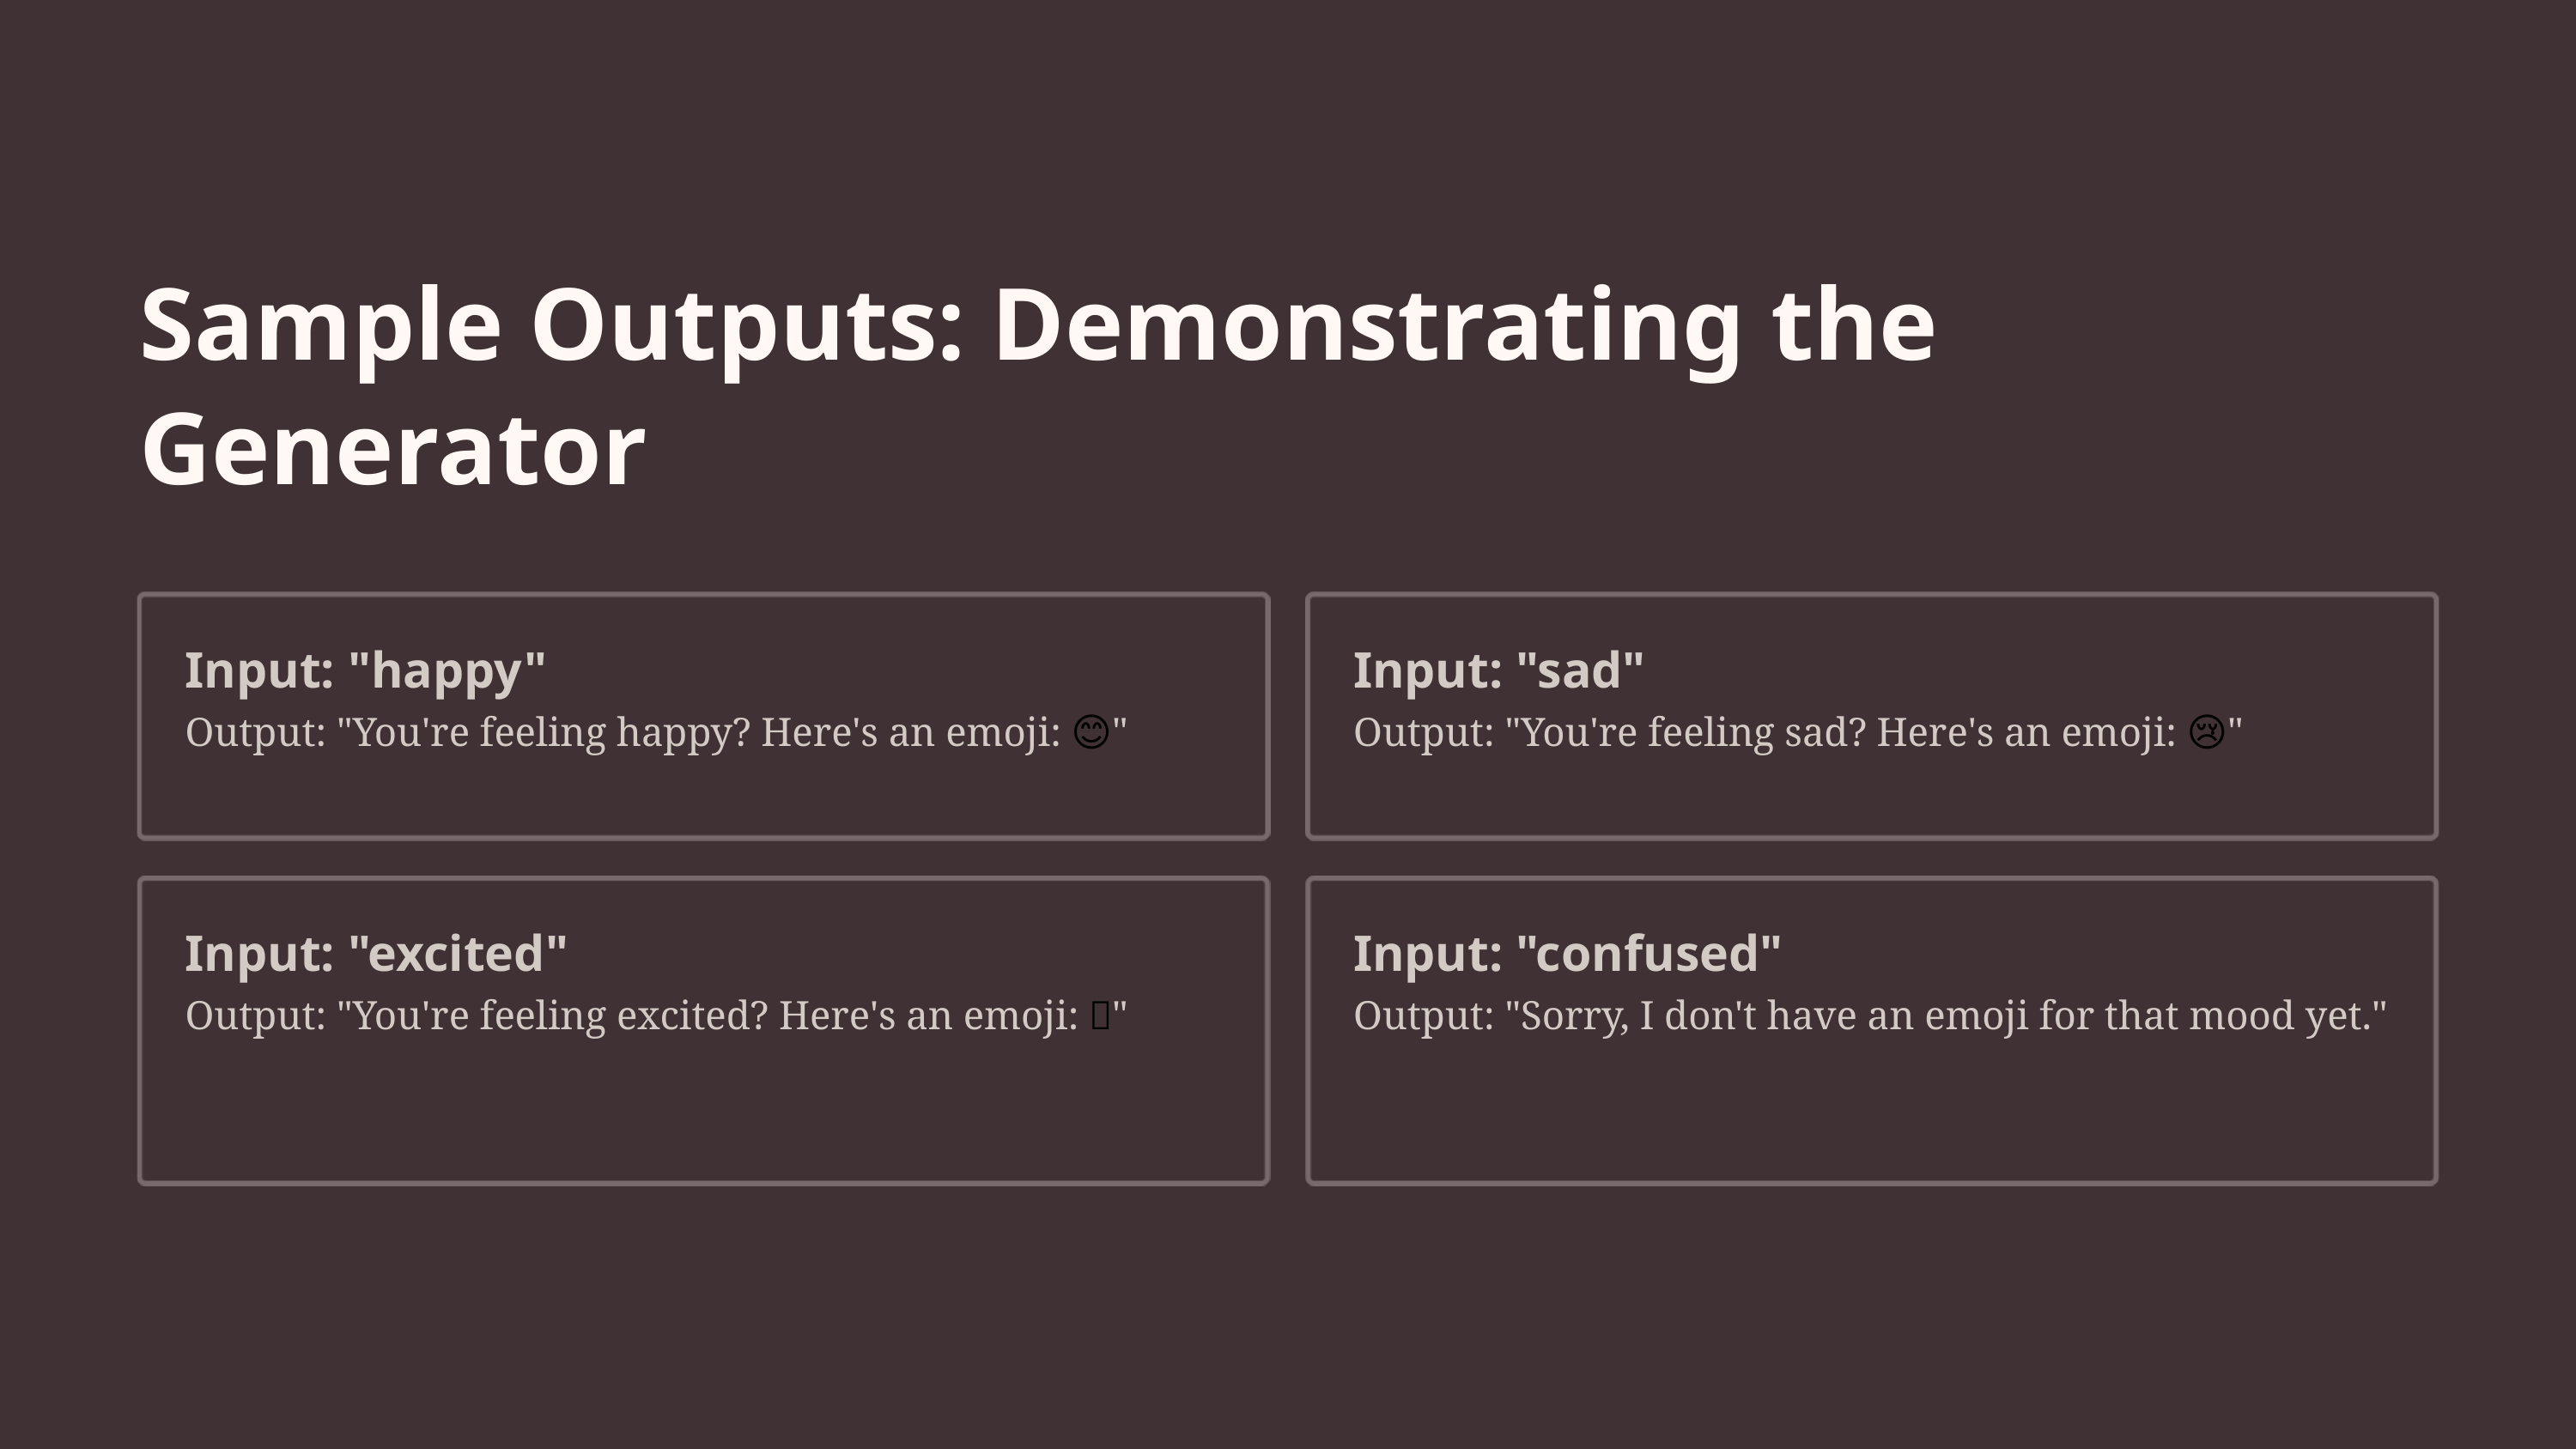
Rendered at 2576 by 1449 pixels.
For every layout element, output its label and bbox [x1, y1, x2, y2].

text_box [0, 0, 2576, 1449]
